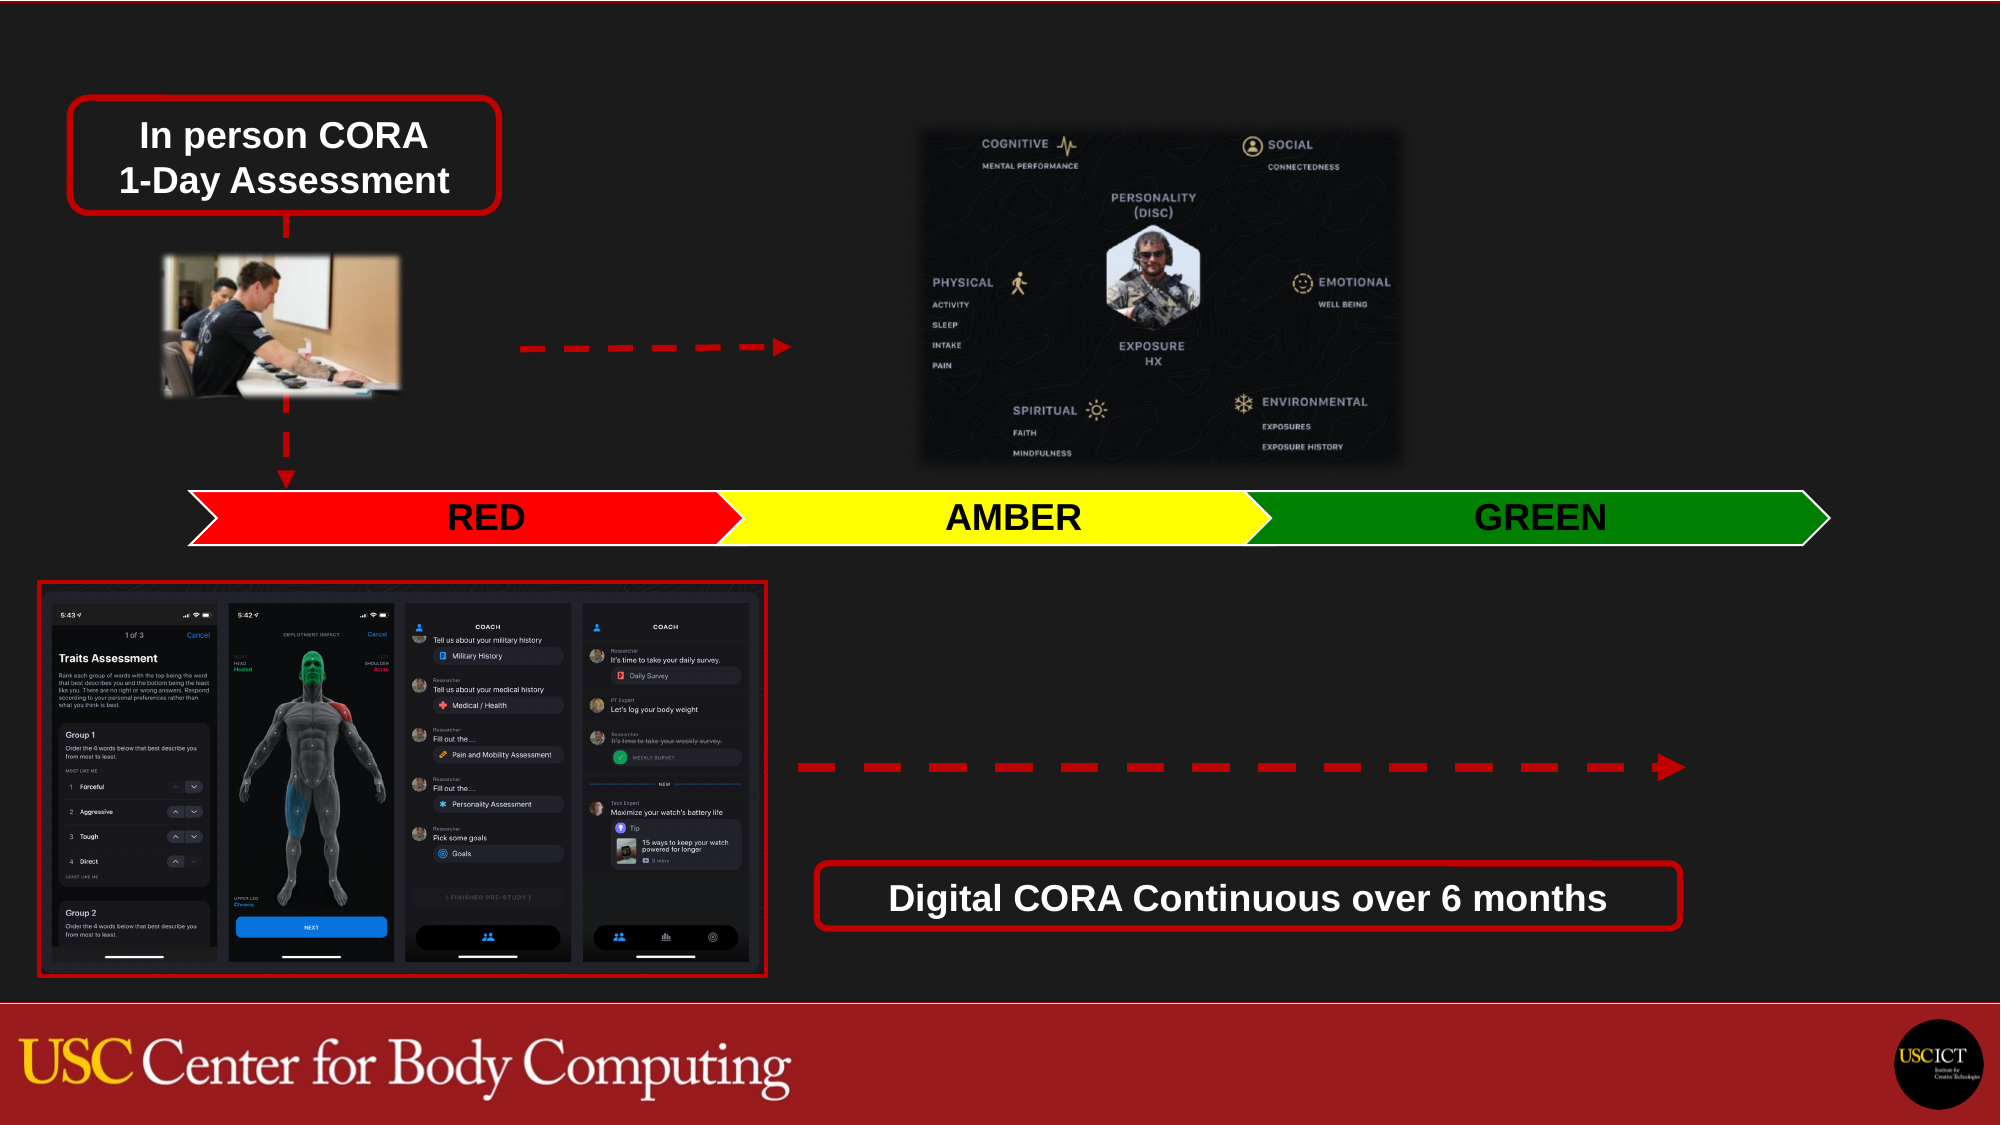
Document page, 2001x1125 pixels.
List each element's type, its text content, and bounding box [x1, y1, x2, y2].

picture [907, 117, 1413, 477]
picture [40, 583, 765, 974]
text_box Digital CORA Continuous over 6 months [816, 863, 1681, 929]
picture [0, 1005, 809, 1125]
text_box In person CORA 1-Day Assessment [69, 97, 499, 214]
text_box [519, 346, 792, 350]
text_box [0, 1, 2000, 1003]
picture [1894, 1019, 1984, 1110]
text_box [189, 490, 1830, 546]
picture [158, 250, 405, 403]
